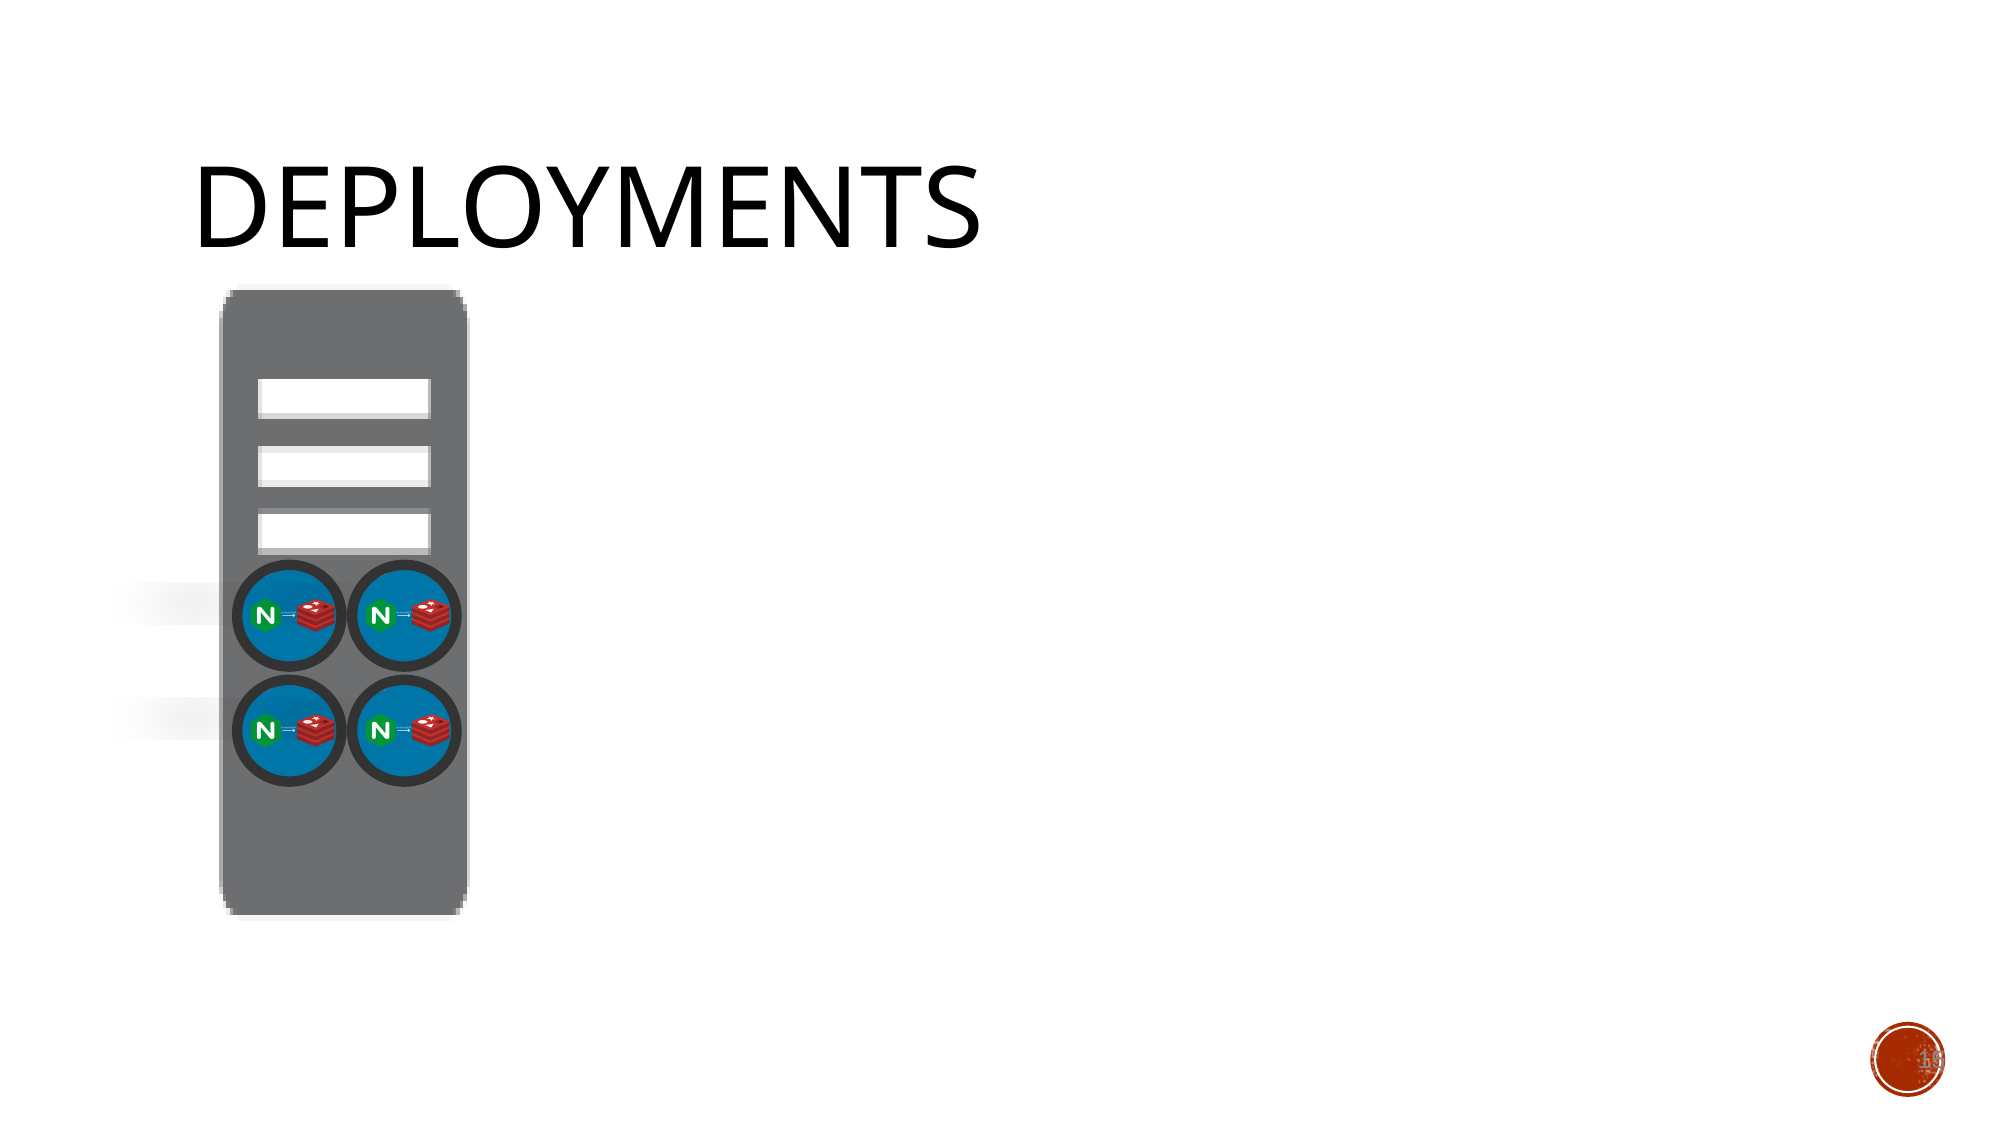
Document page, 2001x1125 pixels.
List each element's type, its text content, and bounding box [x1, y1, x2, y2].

slide_number 15 [1855, 1028, 1961, 1089]
picture [135, 196, 559, 1010]
title Deployments [175, 79, 1826, 344]
